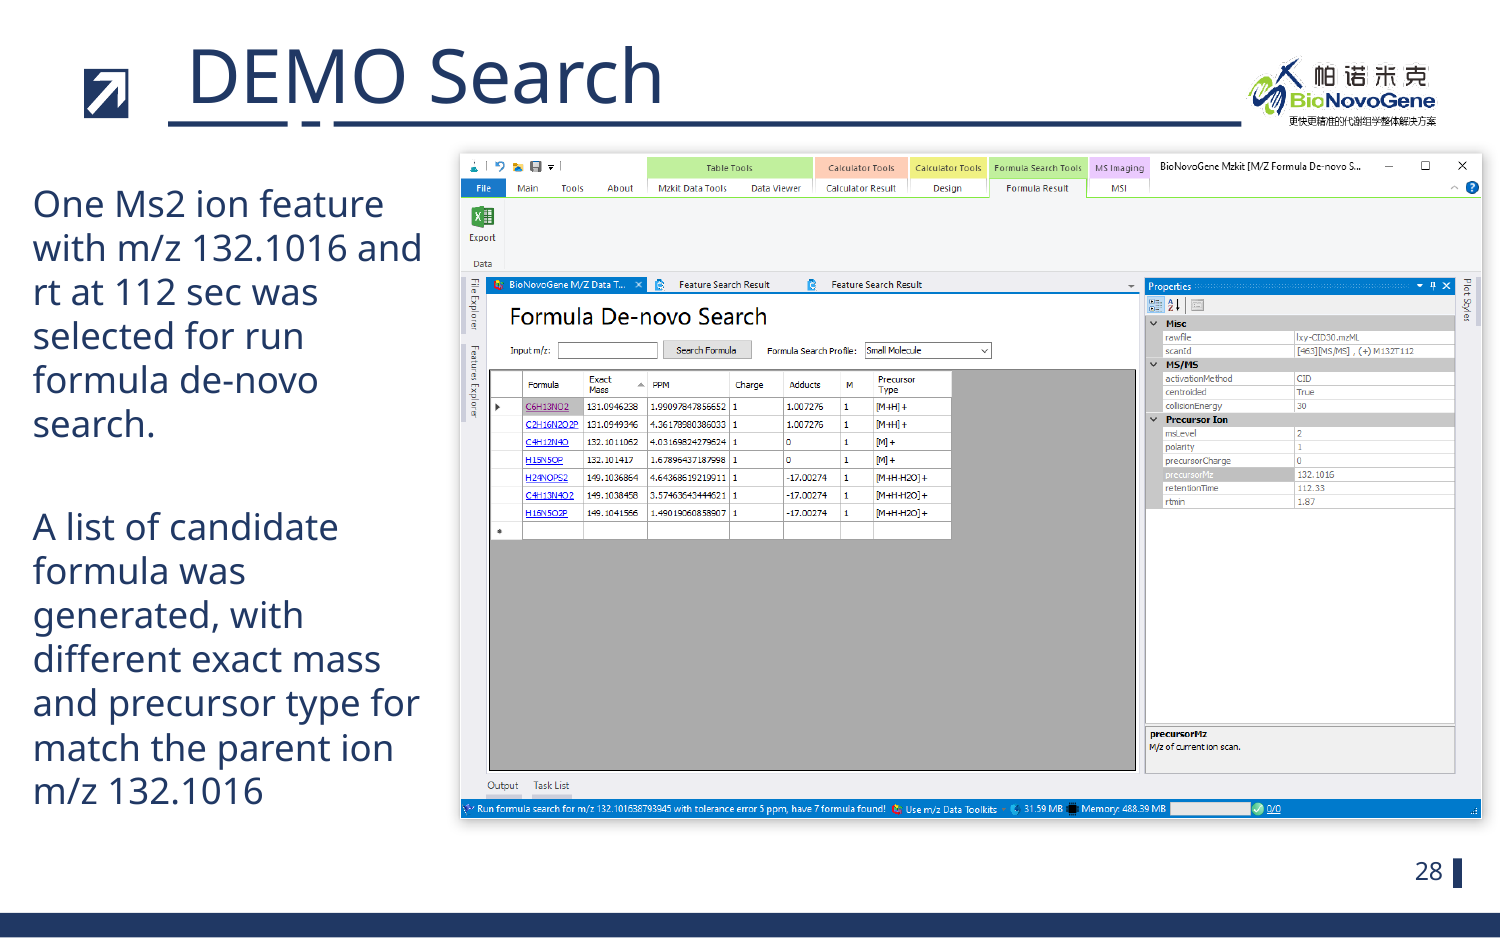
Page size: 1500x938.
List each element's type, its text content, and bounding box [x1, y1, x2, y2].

text_box One Ms2 ion feature with m/z 132.1016 and rt at 112 sec was selected for run formula de-novo search. A list of candidate formula was generated, with different exact mass and precursor type for match the parent ion m/z 132.1016 [17, 173, 437, 824]
picture [442, 137, 1500, 837]
picture [1245, 55, 1444, 132]
title DEMO Search [171, 19, 1058, 127]
